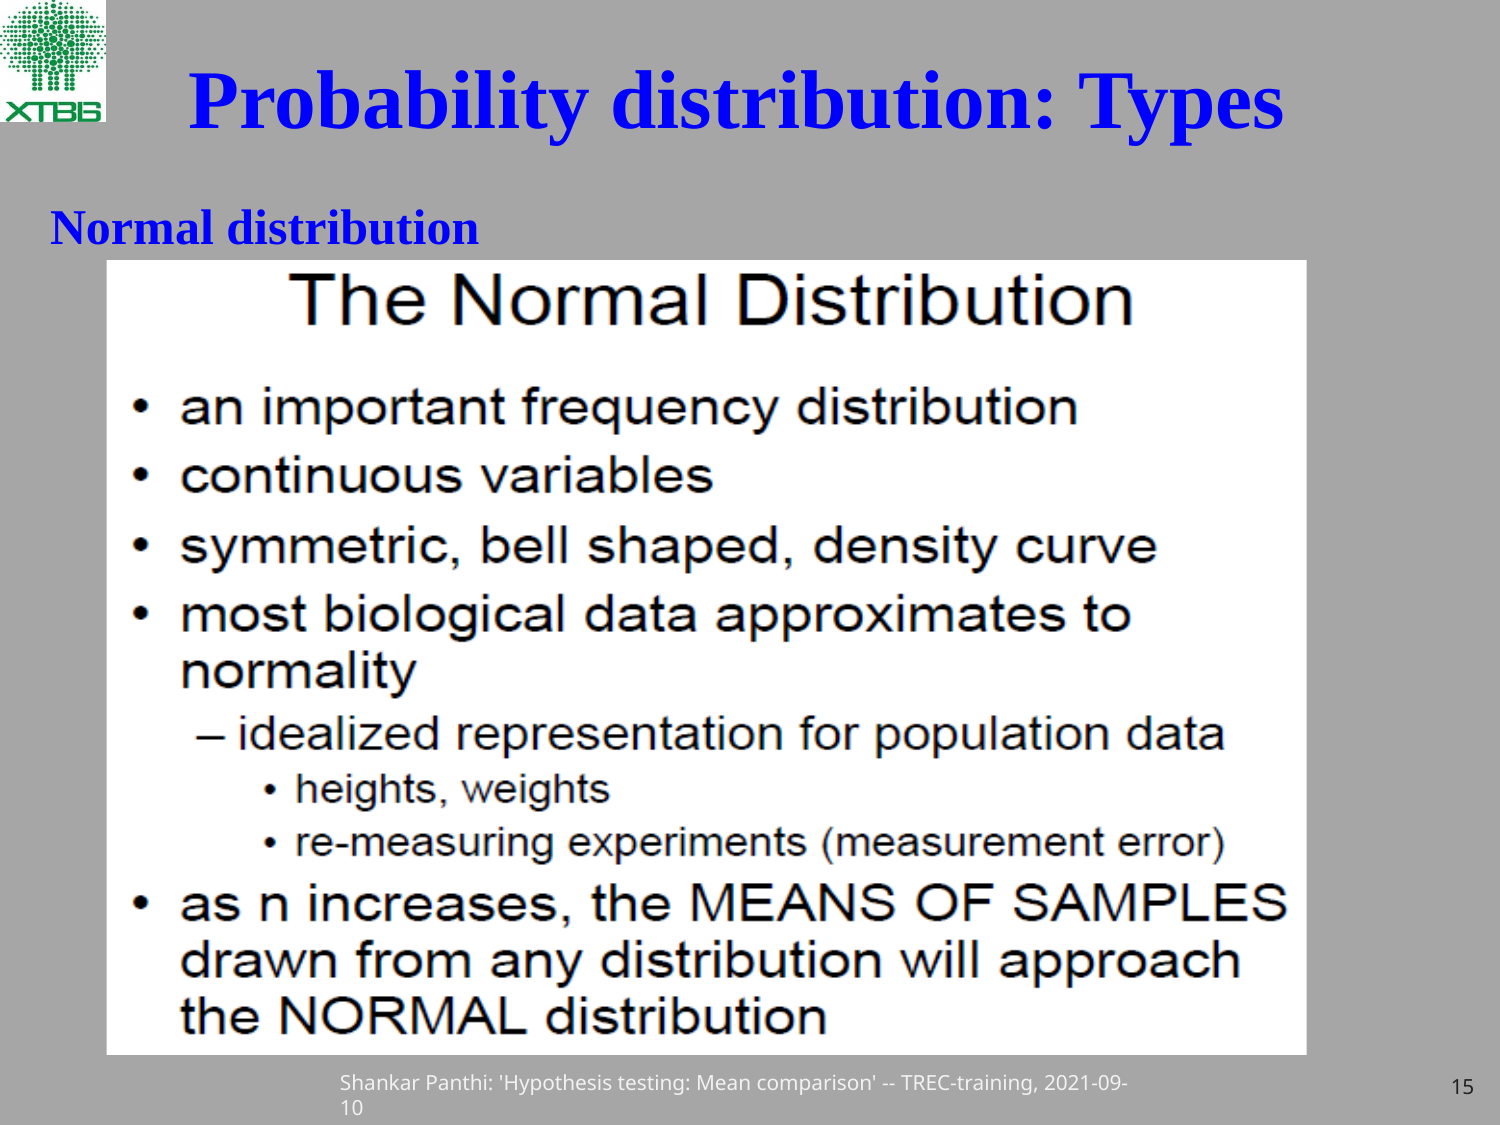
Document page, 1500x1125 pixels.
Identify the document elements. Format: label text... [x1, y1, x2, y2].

slide_number 15 [1425, 1050, 1500, 1125]
footer Shankar Panthi: 'Hypothesis testing: Mean comparison' -- TREC-training, 2021-09-10 [324, 1065, 1146, 1125]
text_box Probability distribution: Types [137, 37, 1338, 163]
text_box Normal distribution [35, 187, 1022, 263]
picture [106, 260, 1307, 1055]
picture [0, 0, 106, 122]
